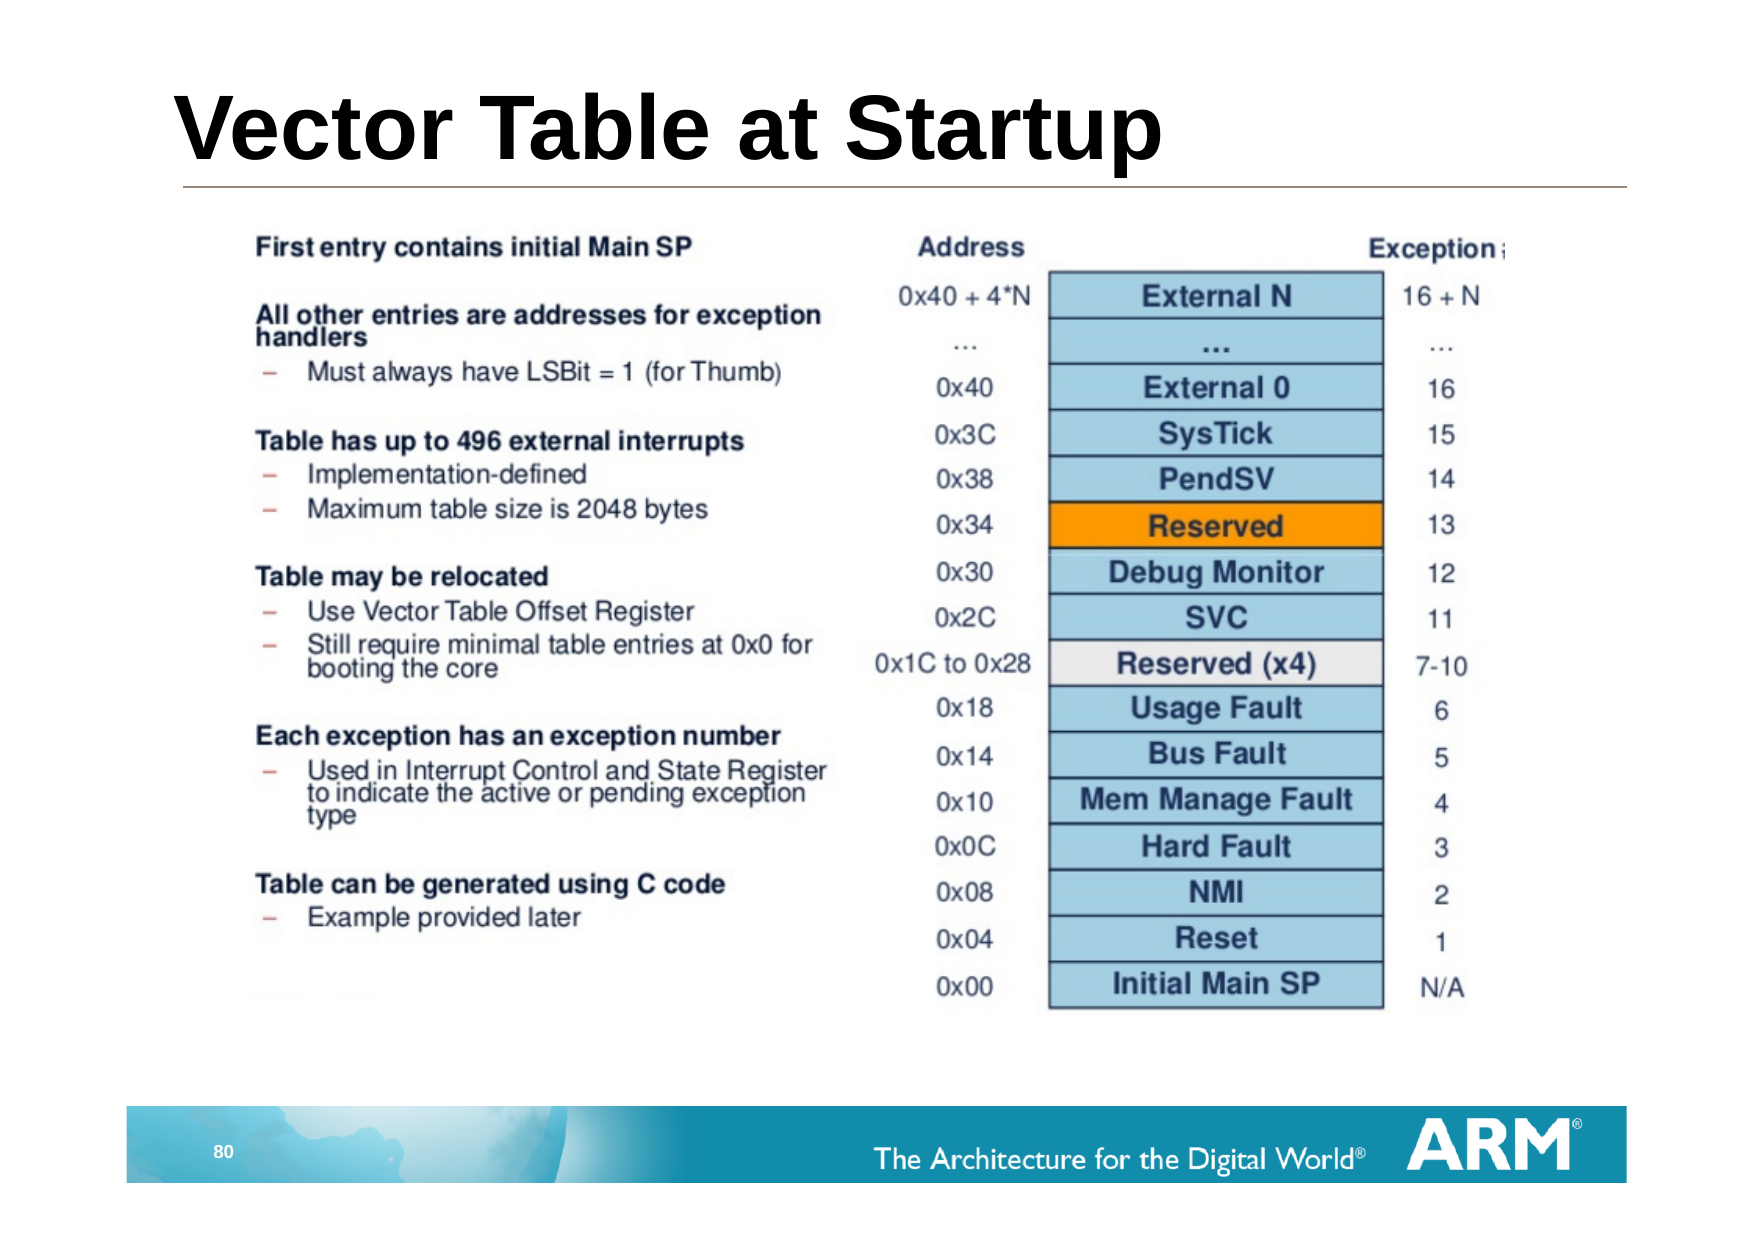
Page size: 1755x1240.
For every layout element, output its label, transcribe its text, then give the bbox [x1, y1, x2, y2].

title Vector Table at Startup [173, 80, 1581, 172]
slide_number 80 [198, 1139, 287, 1187]
picture [126, 1106, 1627, 1183]
picture [249, 225, 1505, 1014]
